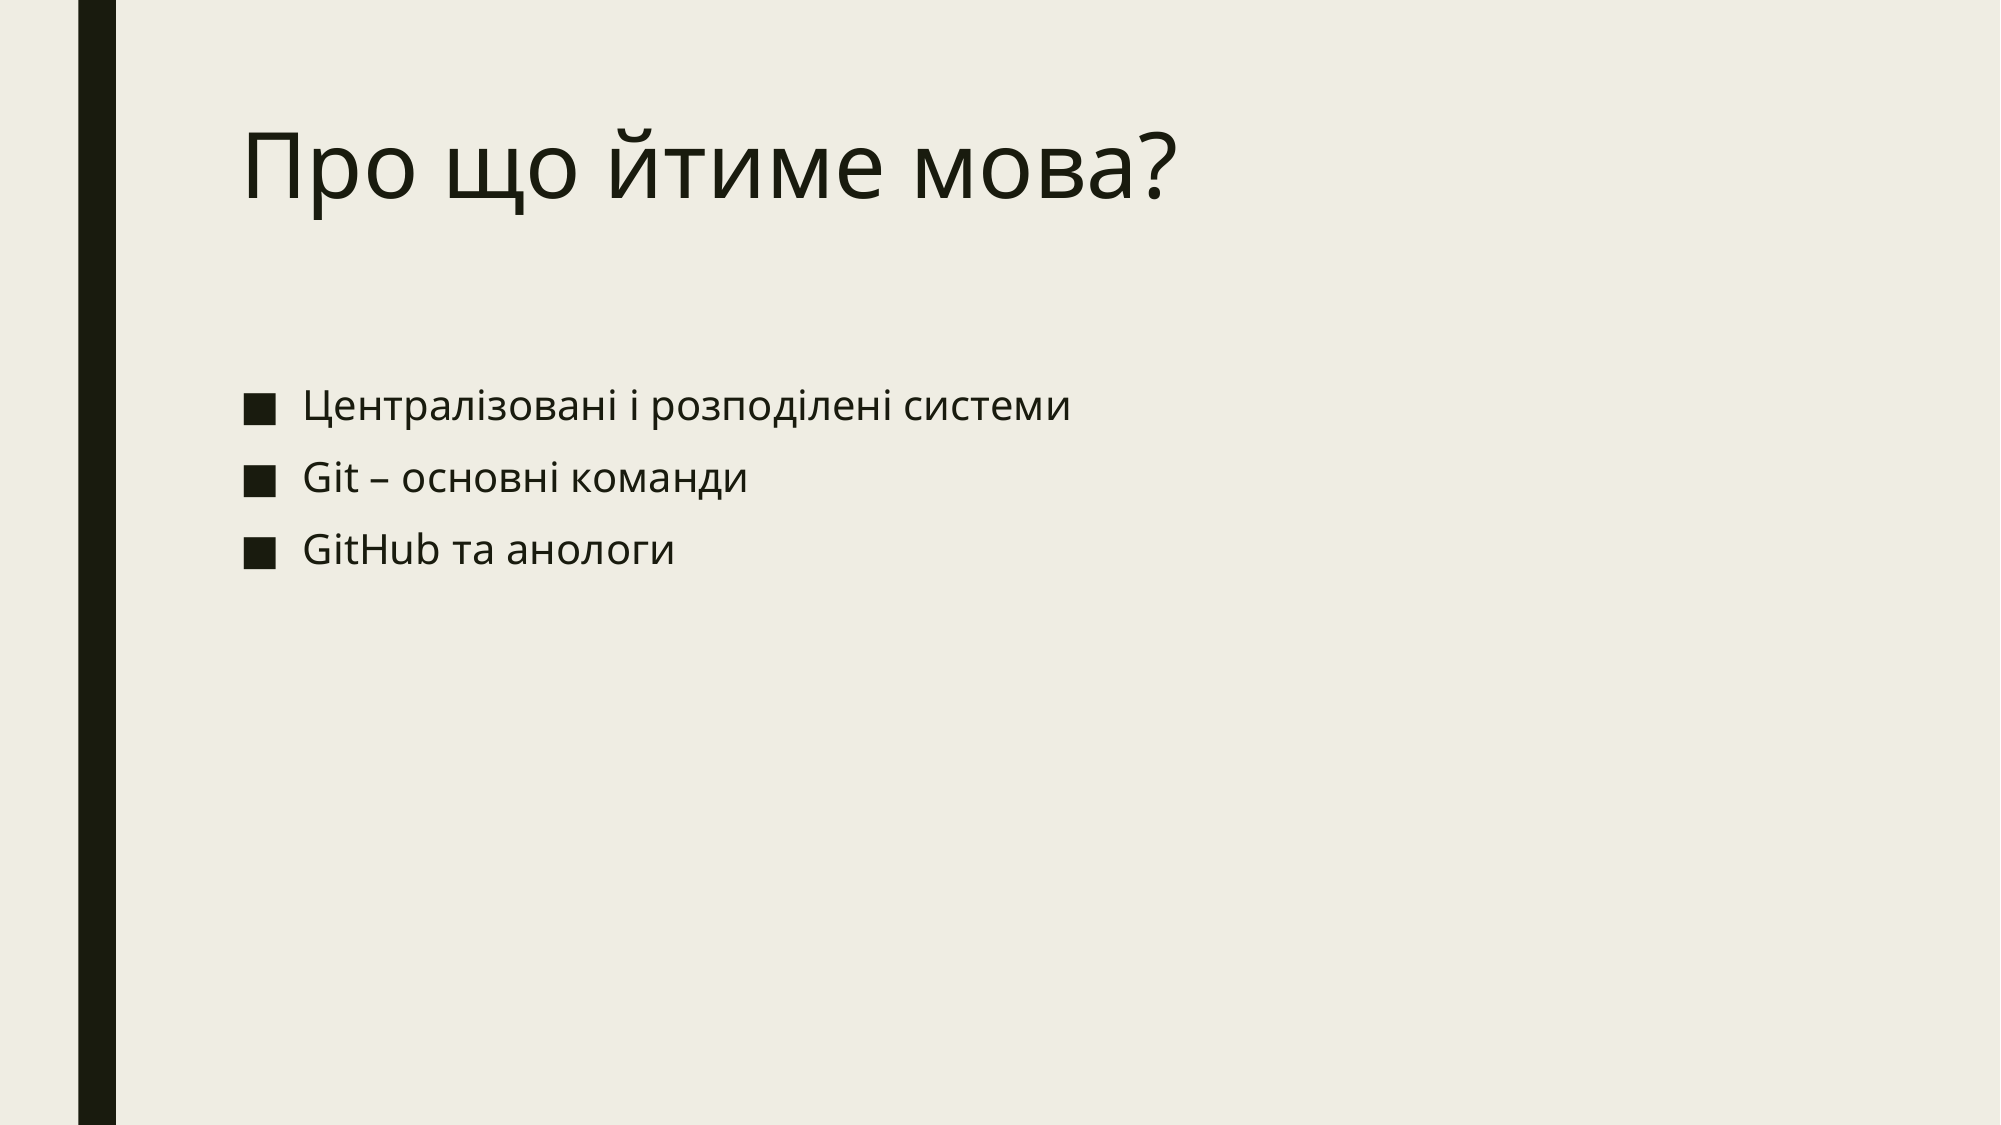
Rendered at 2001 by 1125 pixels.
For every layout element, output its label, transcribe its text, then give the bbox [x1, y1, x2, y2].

title Про що йтиме мова? [225, 112, 1800, 270]
list Централізовані і розподілені системи Git – основні команди GitHub та анологи [225, 375, 1800, 963]
